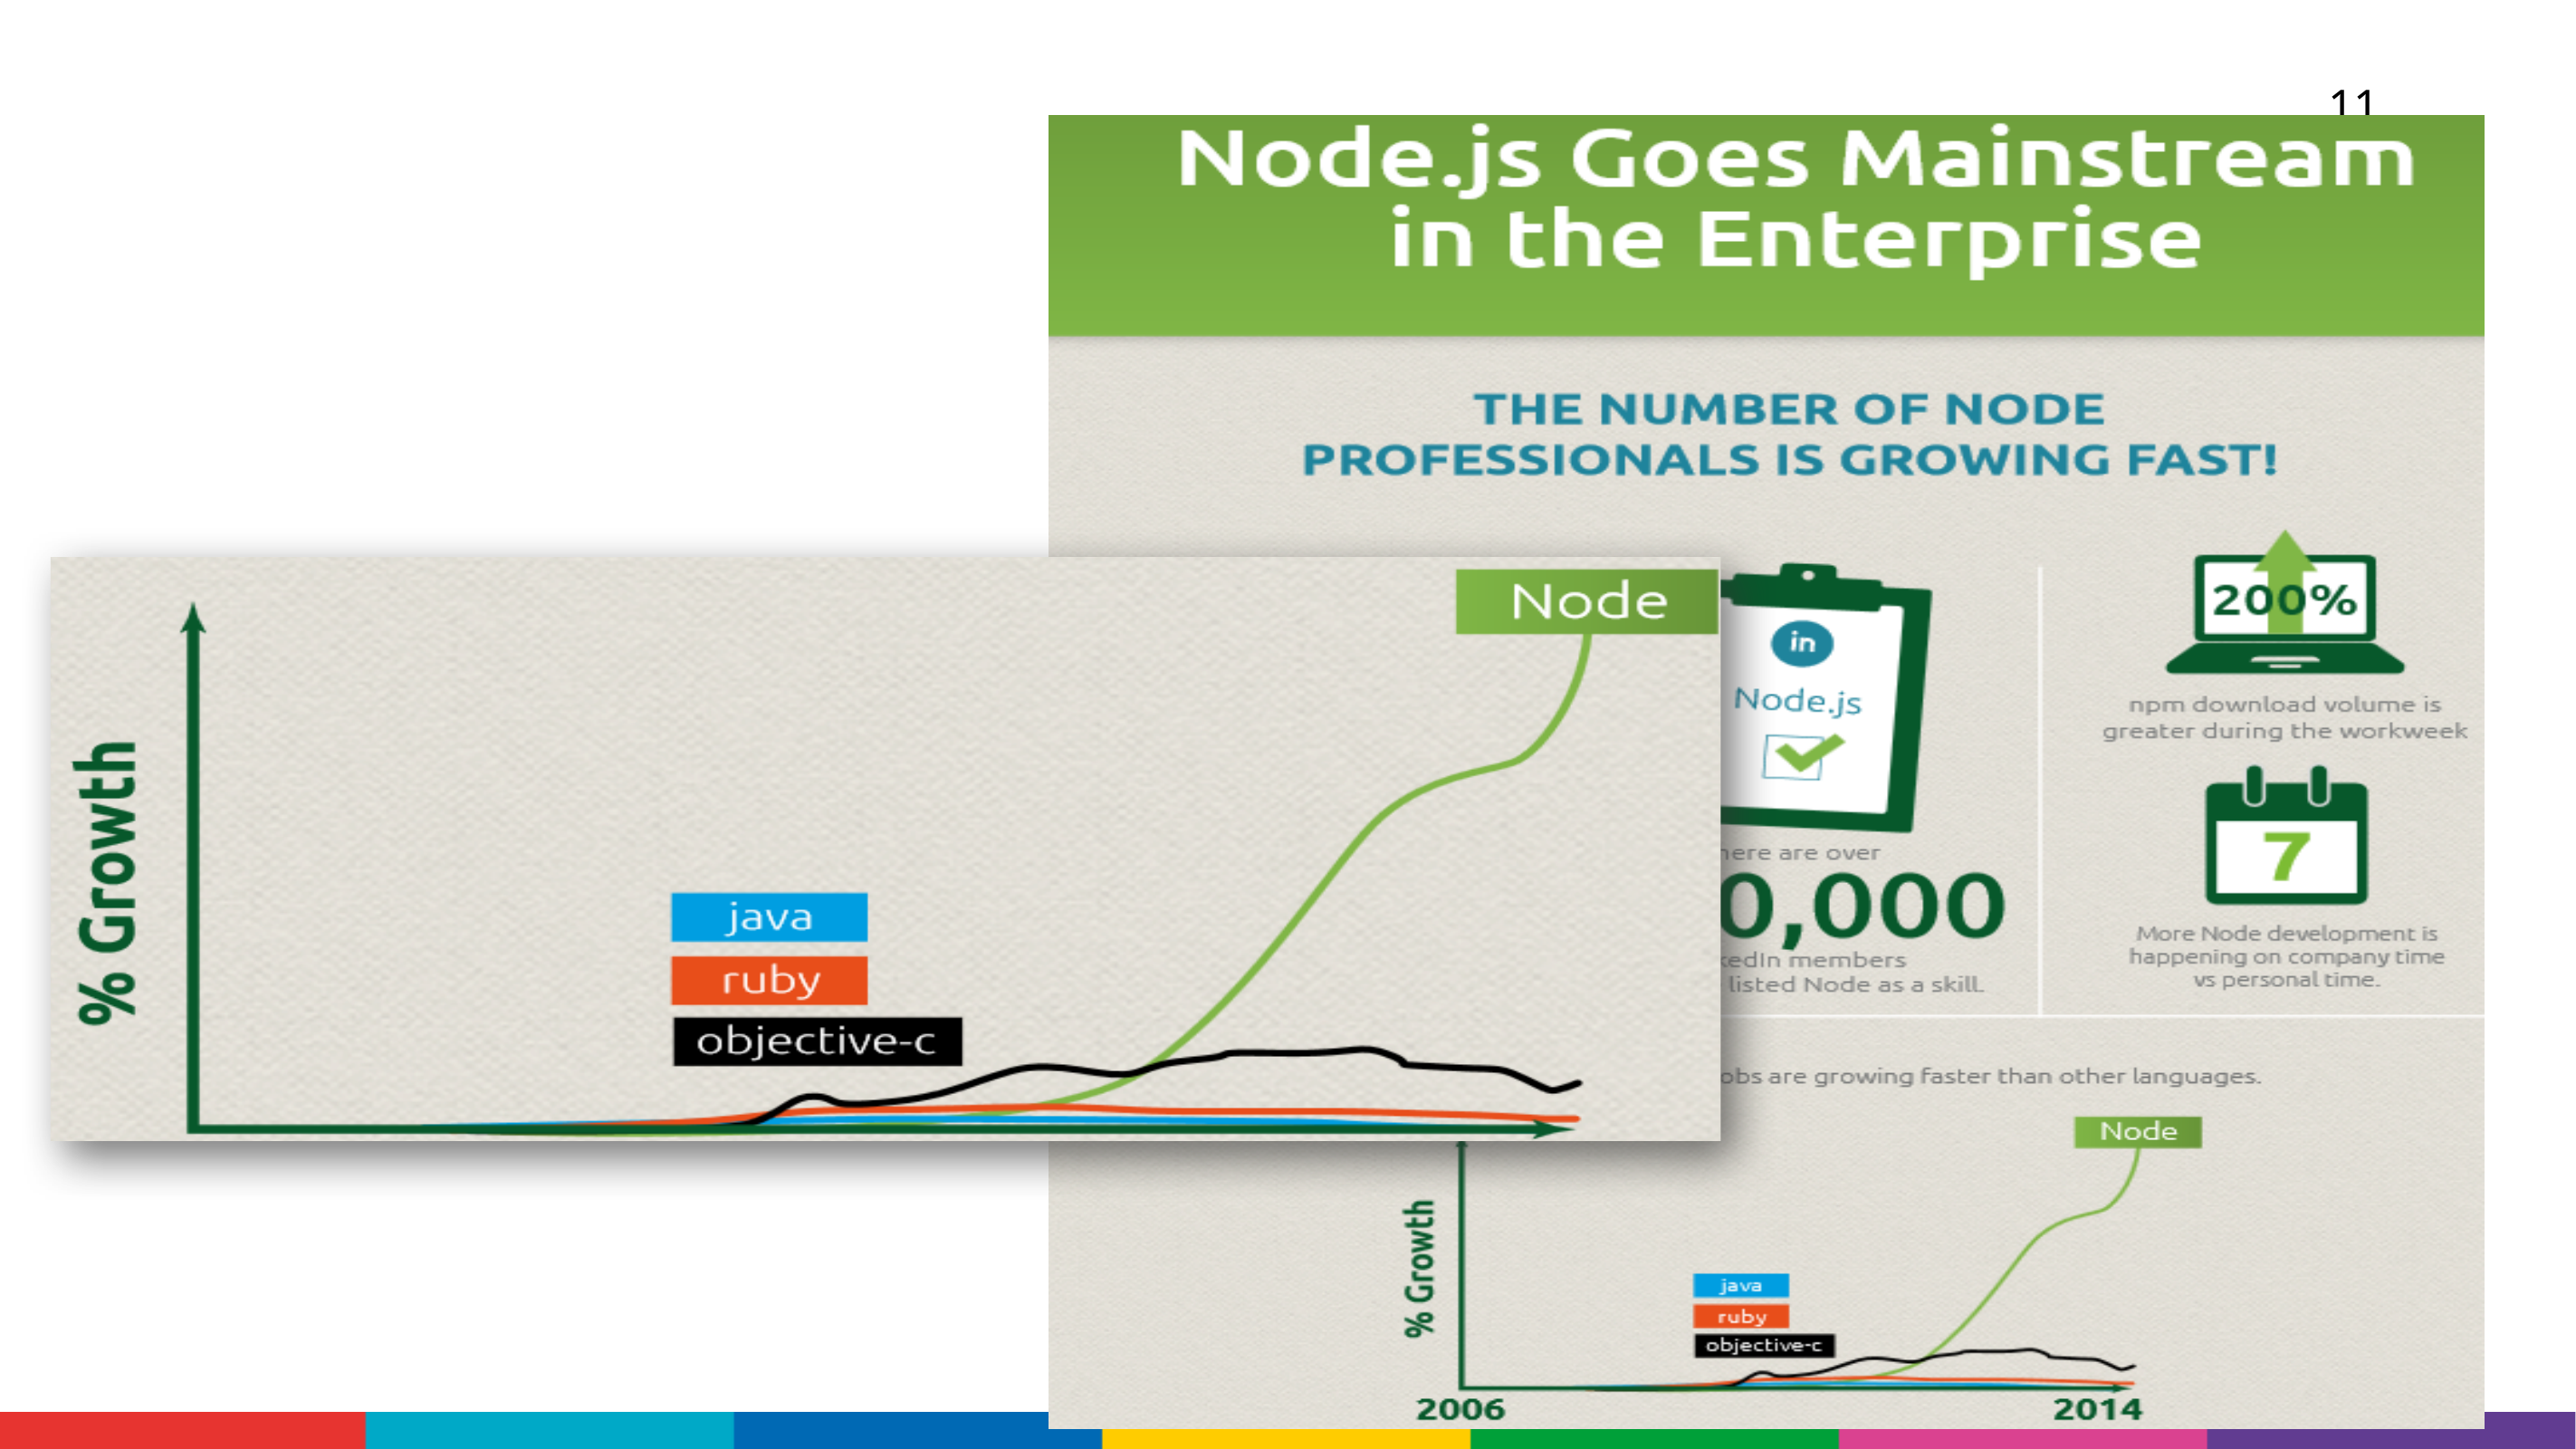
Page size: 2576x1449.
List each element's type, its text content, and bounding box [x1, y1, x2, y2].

slide_number 11 [2314, 70, 2576, 178]
picture [50, 115, 2576, 1449]
picture [0, 1412, 733, 1449]
